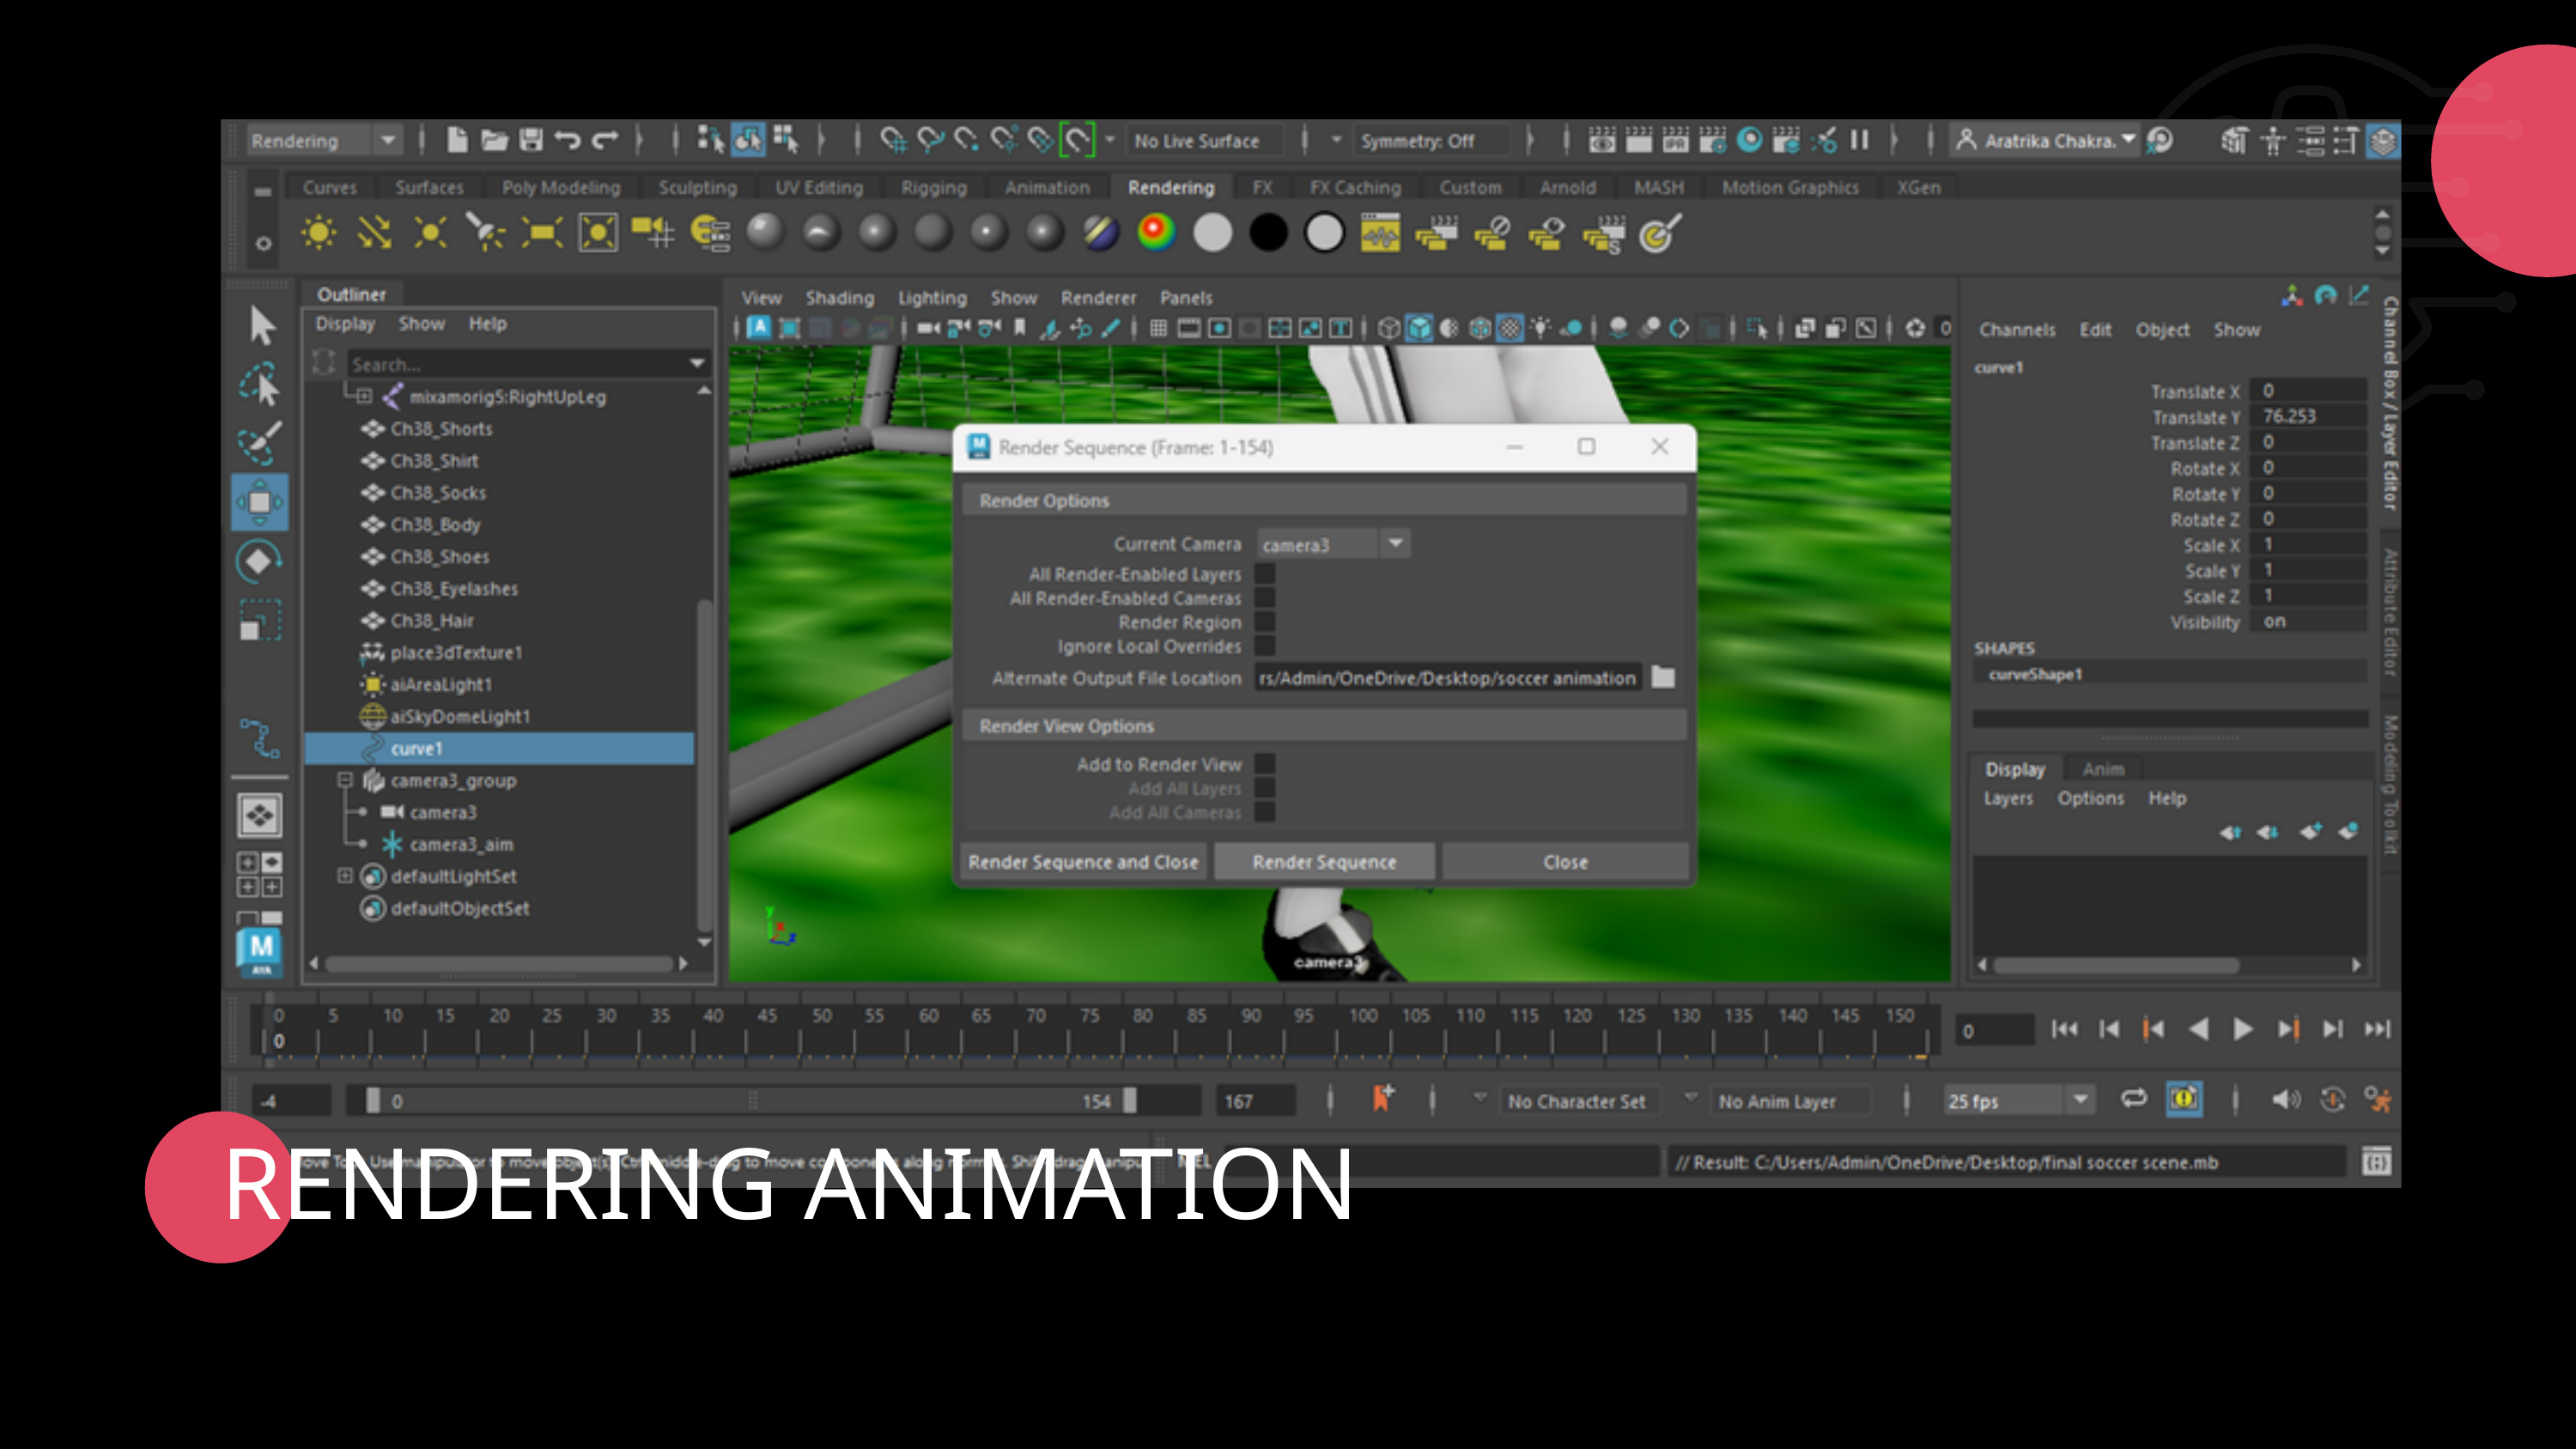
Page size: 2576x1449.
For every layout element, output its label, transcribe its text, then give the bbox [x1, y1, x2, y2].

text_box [221, 119, 2402, 1188]
text_box RENDERING ANIMATION [301, 1197, 2220, 1240]
text_box [2114, 44, 2523, 435]
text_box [2430, 44, 2576, 278]
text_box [144, 1111, 298, 1264]
